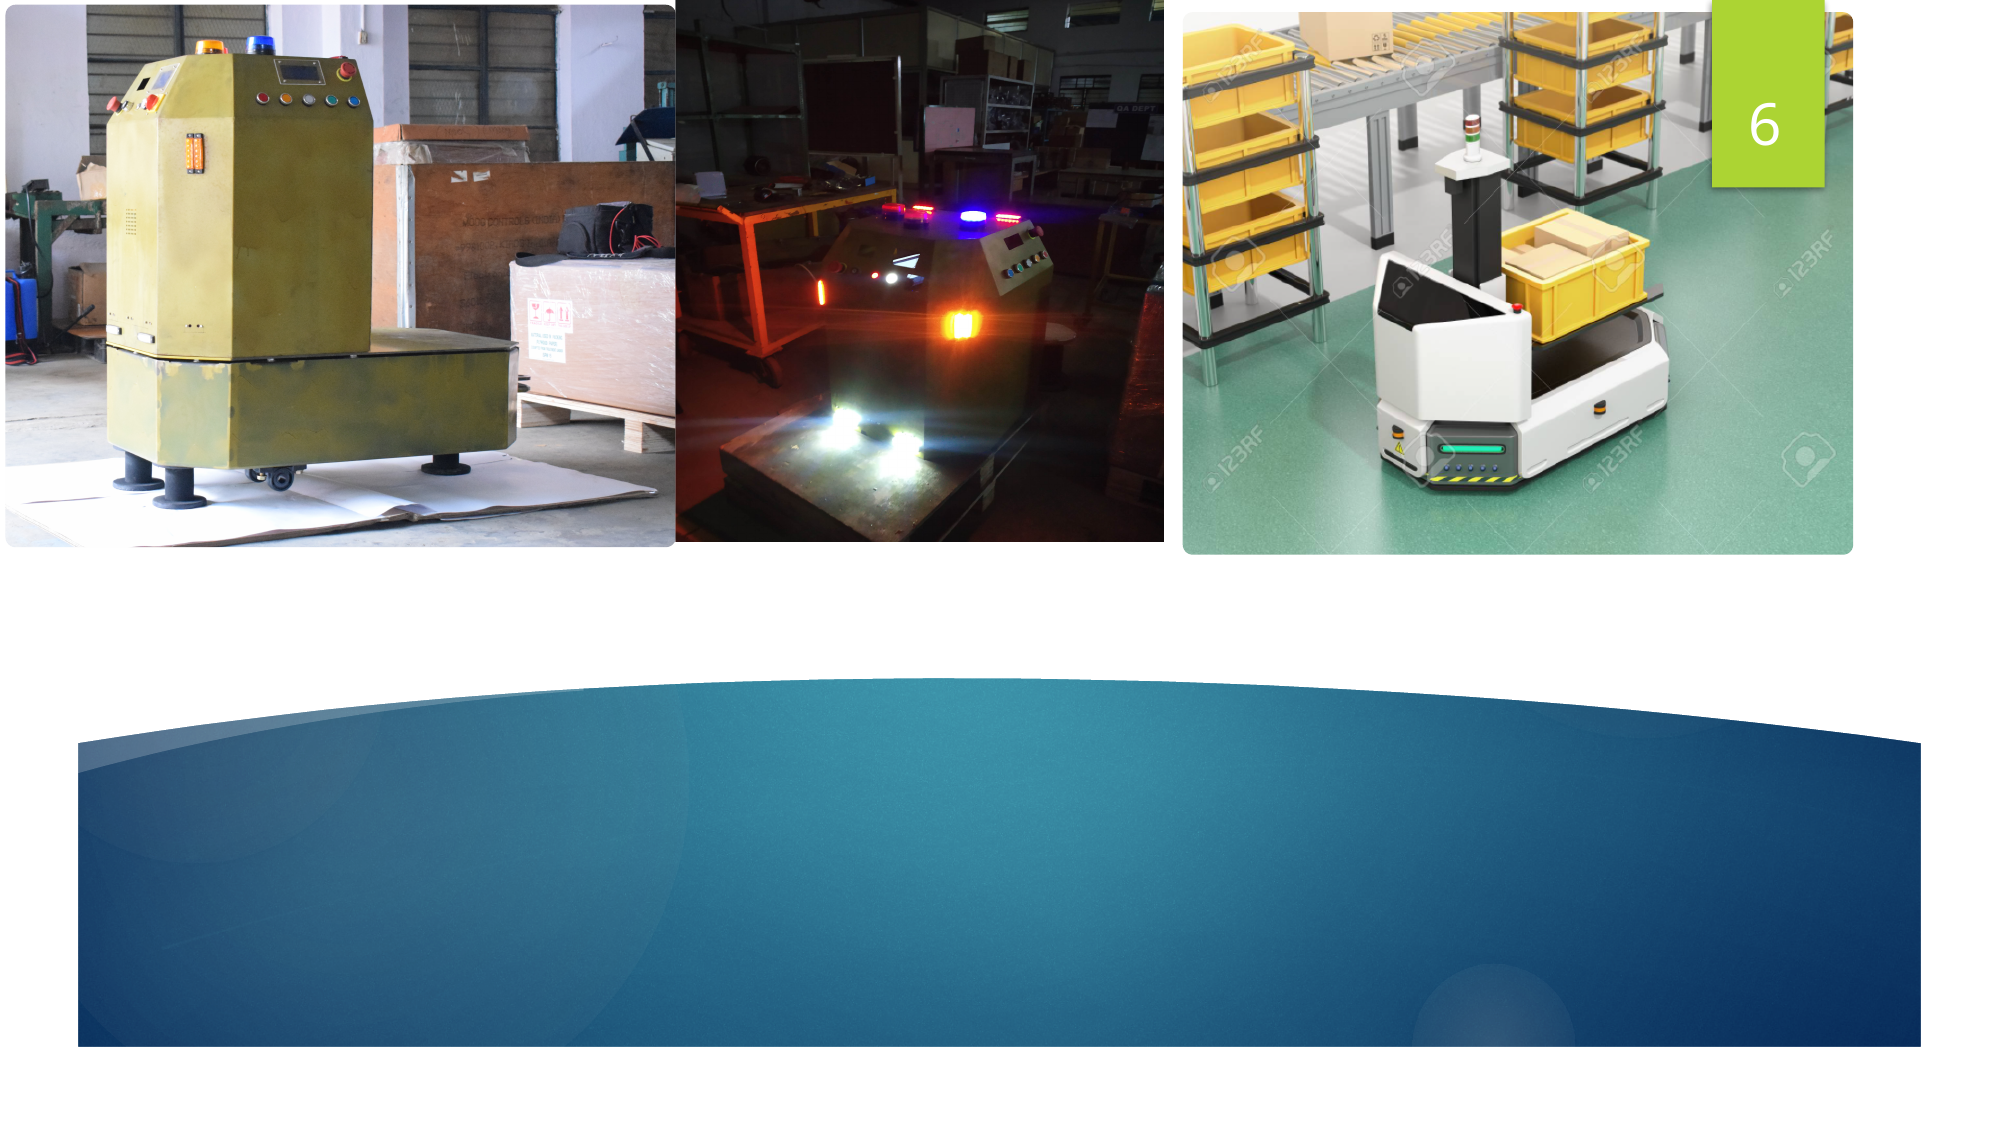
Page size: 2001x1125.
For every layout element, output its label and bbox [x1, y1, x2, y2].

text_box [0, 0, 2000, 1125]
picture [5, 4, 1854, 555]
